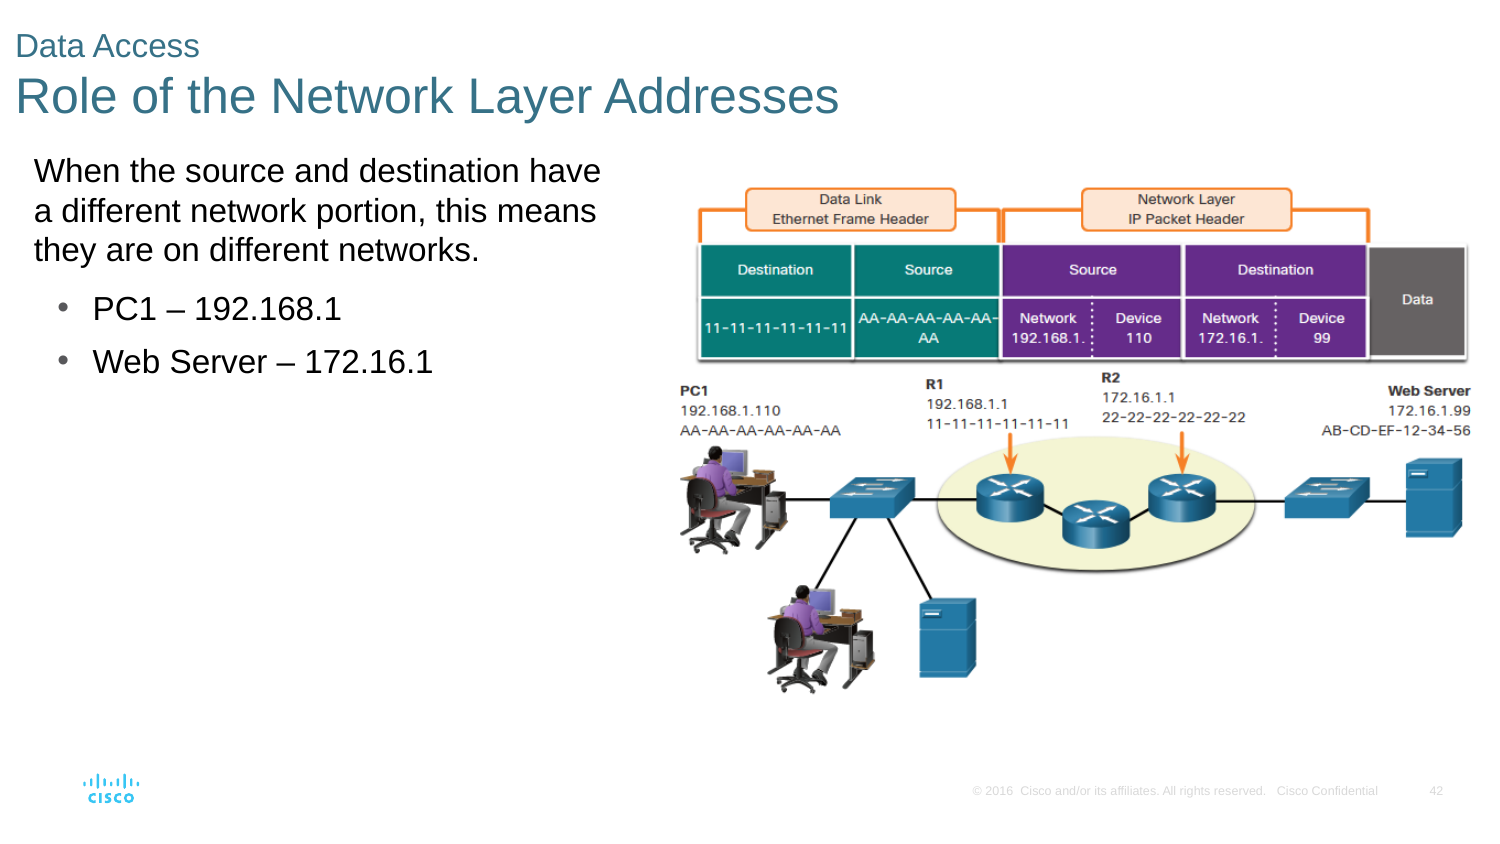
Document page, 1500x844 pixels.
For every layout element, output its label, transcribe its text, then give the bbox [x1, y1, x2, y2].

picture [679, 169, 1482, 702]
list When the source and destination have a different network portion, this means they are on different networks. PC1 – 192.168.1 Web Server – 172.16.1 [18, 141, 653, 731]
title Data Access Role of the Network Layer Addresses [0, 6, 1500, 142]
